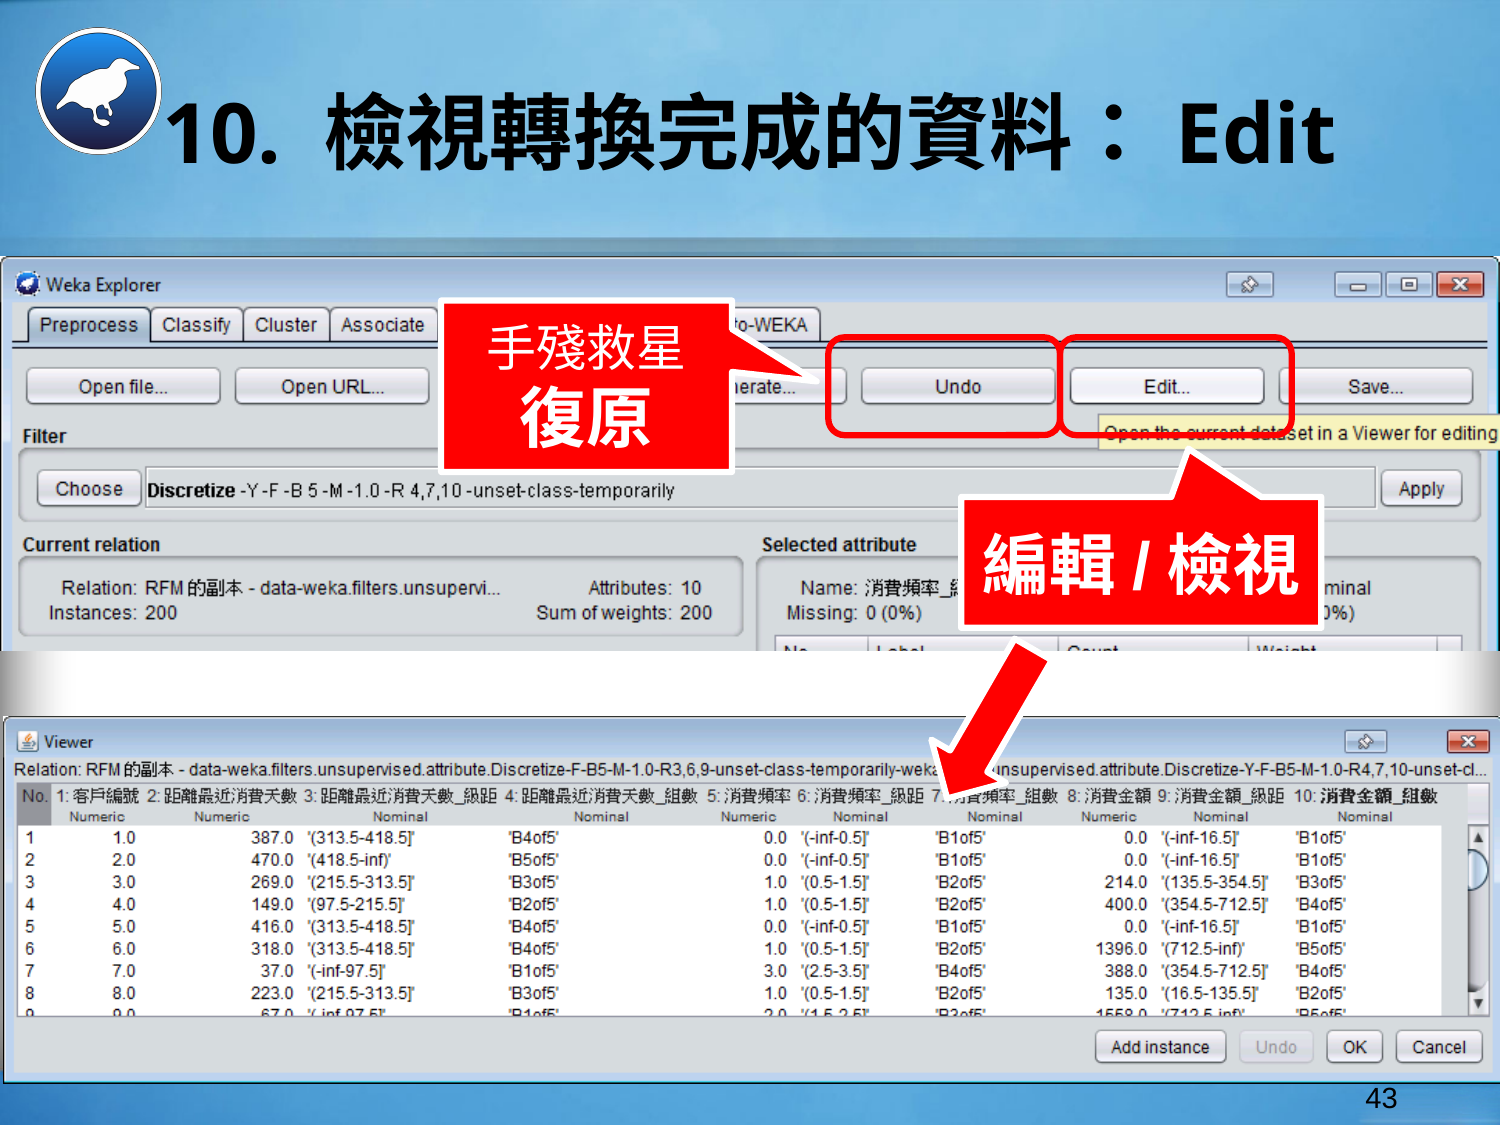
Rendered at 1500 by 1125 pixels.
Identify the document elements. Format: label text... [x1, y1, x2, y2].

title 10. 檢視轉換完成的資料：Edit [48, 27, 1452, 232]
picture [0, 0, 1500, 1125]
slide_number ‹#› [1350, 1093, 1488, 1118]
text_box [970, 660, 1052, 715]
